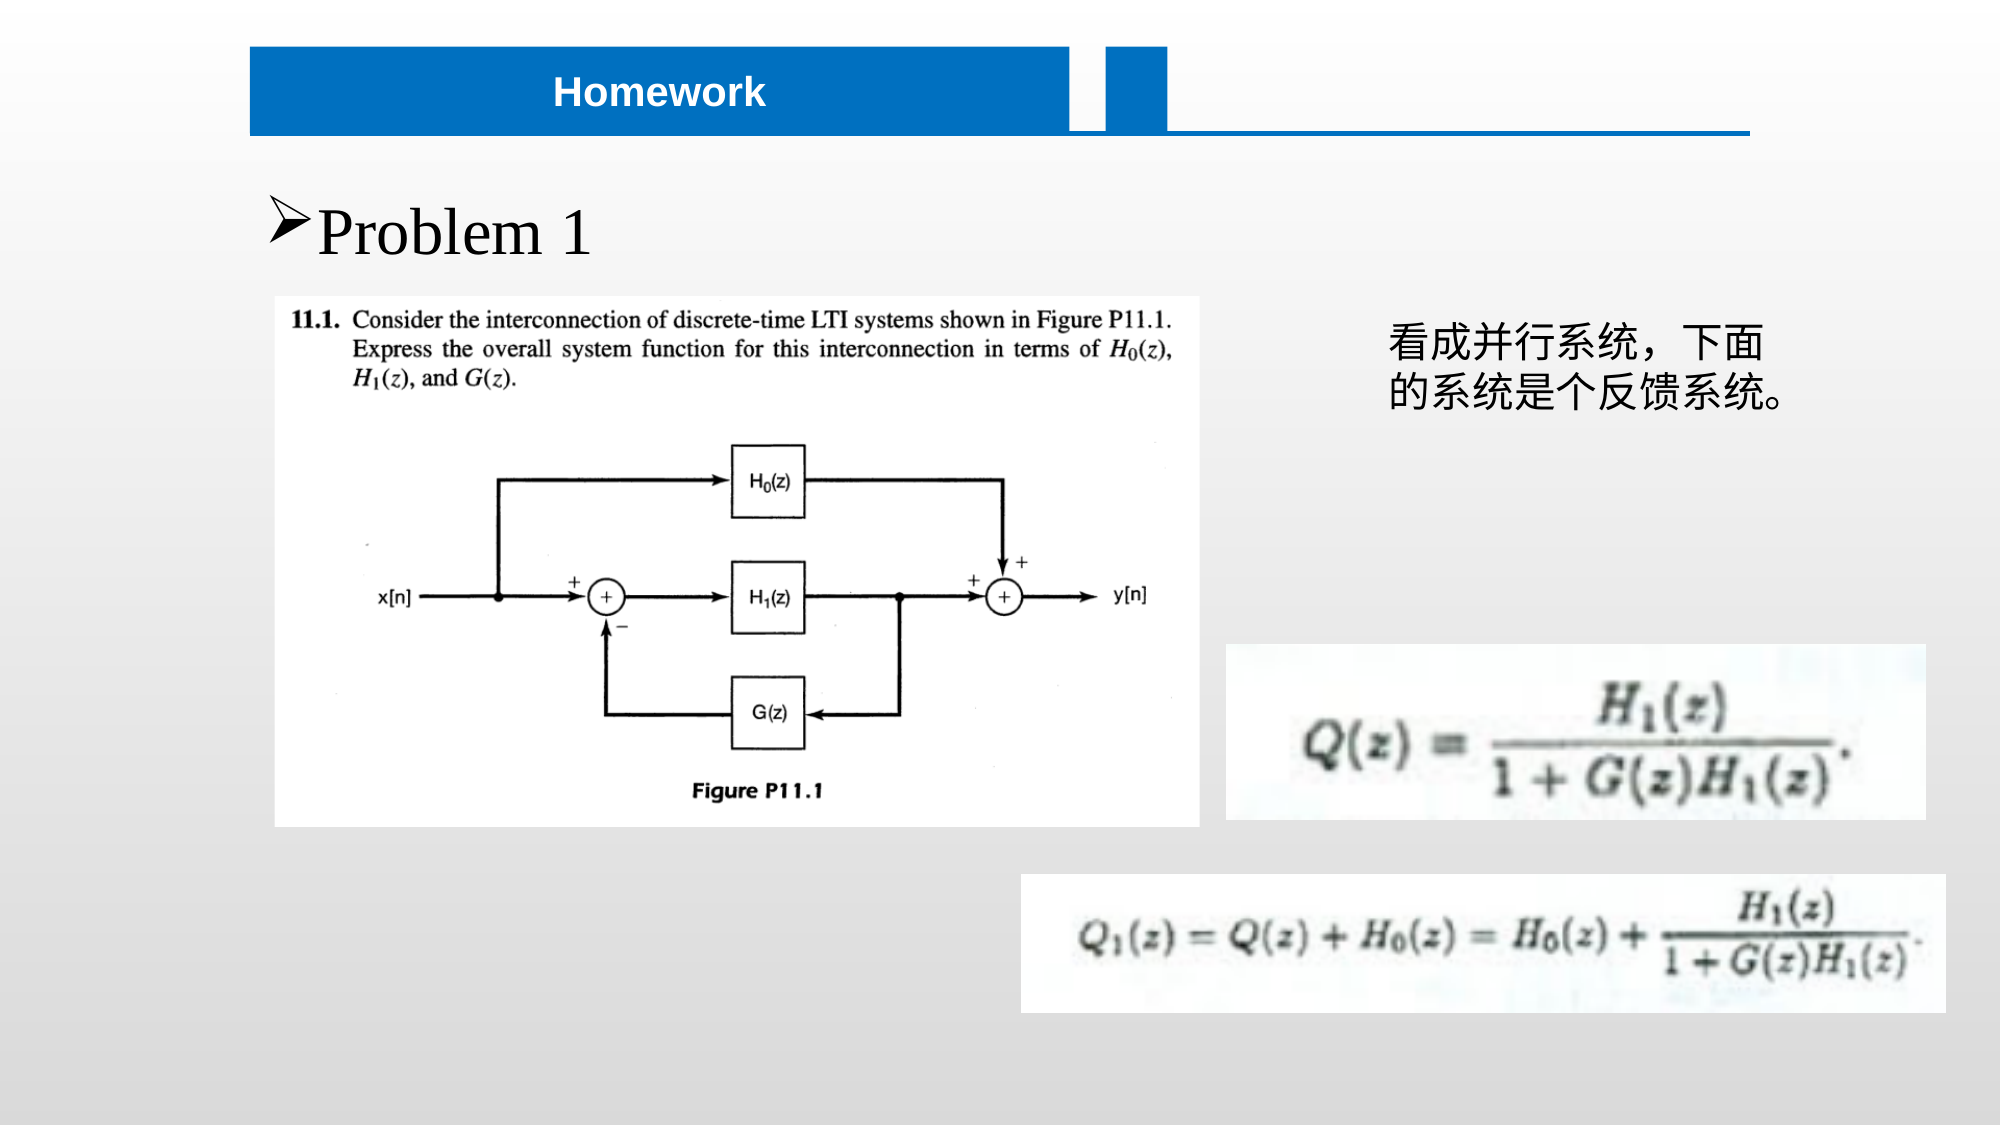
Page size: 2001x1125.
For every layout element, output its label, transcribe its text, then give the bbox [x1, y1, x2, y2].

picture [1021, 874, 1946, 1013]
text_box Problem 1 [249, 180, 1343, 276]
picture [274, 296, 1200, 827]
picture [1226, 644, 1926, 820]
text_box 看成并行系统，下面的系统是个反馈系统。 [1374, 308, 1820, 423]
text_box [249, 46, 1168, 133]
